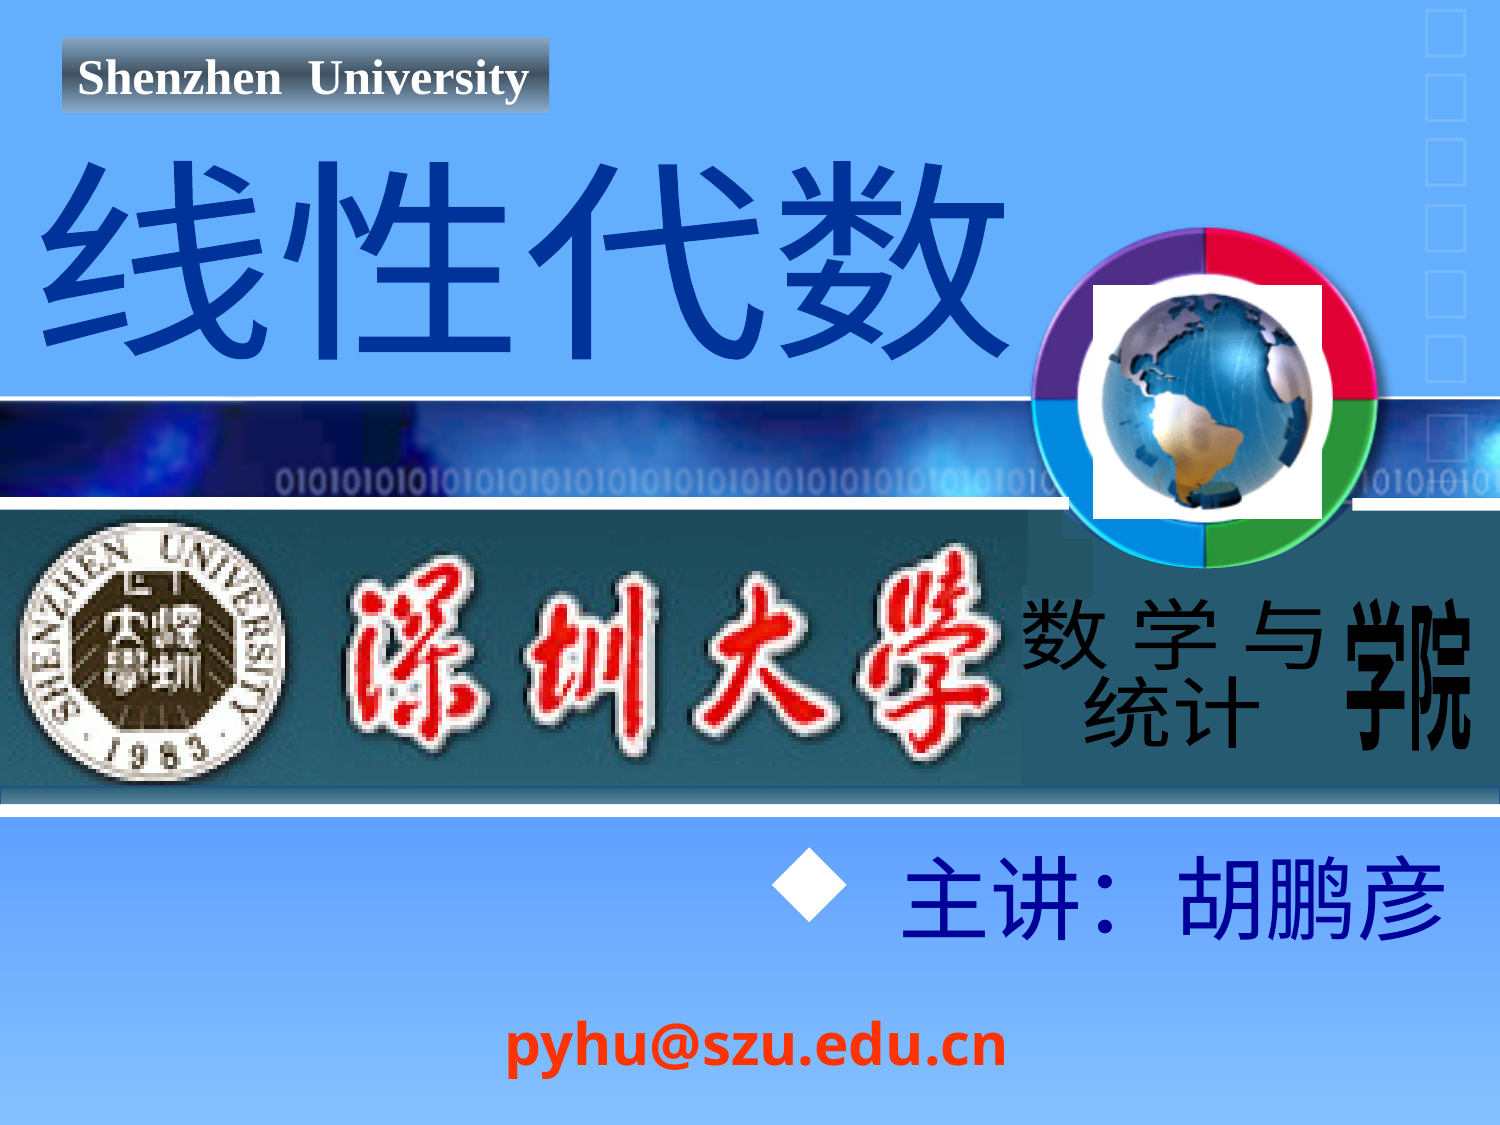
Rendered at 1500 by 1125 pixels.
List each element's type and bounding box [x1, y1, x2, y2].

picture [0, 510, 1027, 786]
picture [0, 0, 1500, 568]
picture [1064, 501, 1136, 555]
